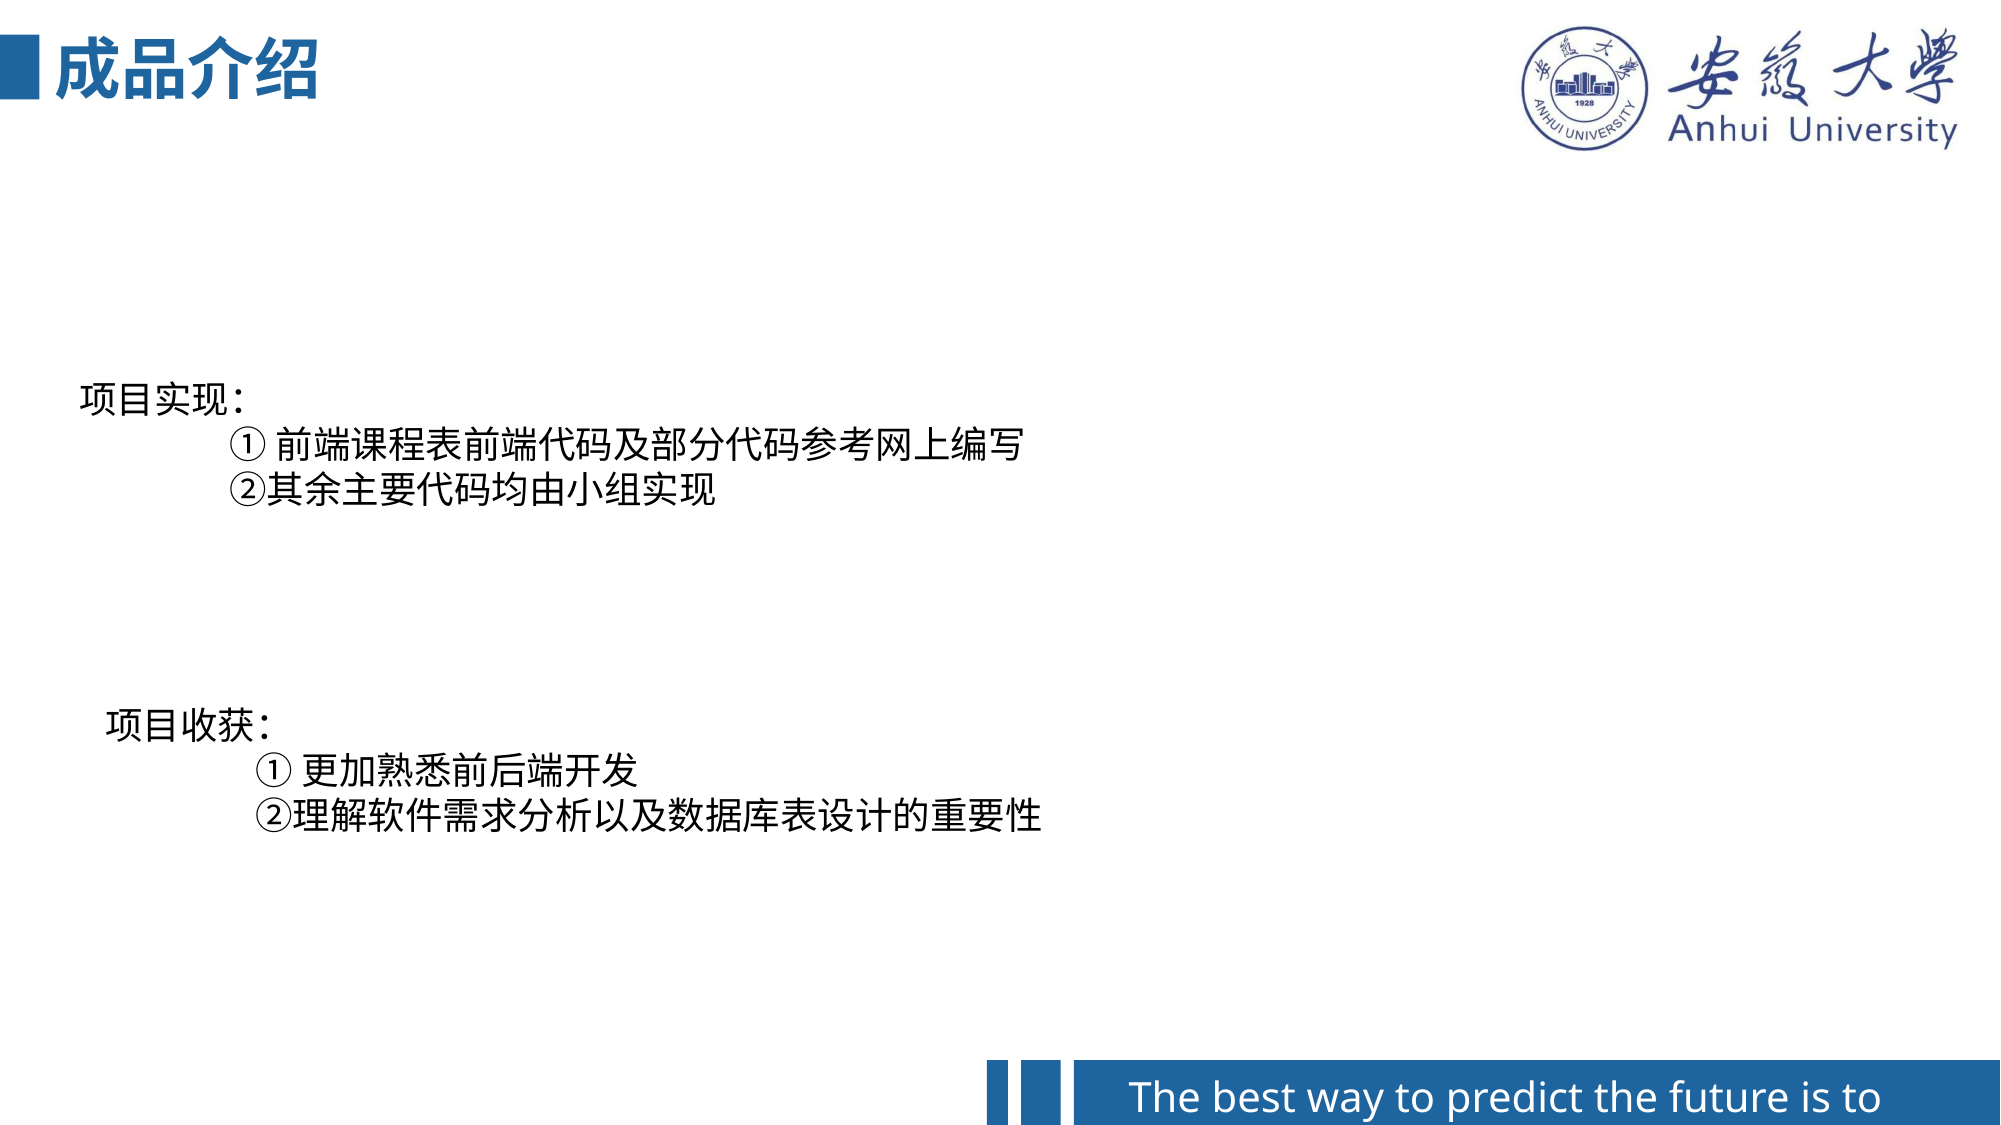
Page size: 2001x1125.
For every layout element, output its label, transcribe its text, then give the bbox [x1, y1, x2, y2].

text_box [0, 34, 40, 100]
text_box [1020, 1059, 1062, 1125]
text_box 项目收获： ①更加熟悉前后端开发 ②理解软件需求分析以及数据库表设计的重要性 [90, 694, 1171, 845]
picture [1482, 24, 1988, 153]
text_box 成品介绍 [39, 19, 873, 114]
text_box [986, 1059, 1009, 1125]
text_box 项目实现： ①前端课程表前端代码及部分代码参考网上编写 ②其余主要代码均由小组实现 [64, 368, 1041, 519]
text_box [1073, 1059, 2000, 1125]
text_box The best way to predict the future is to create it [1113, 1063, 1953, 1125]
